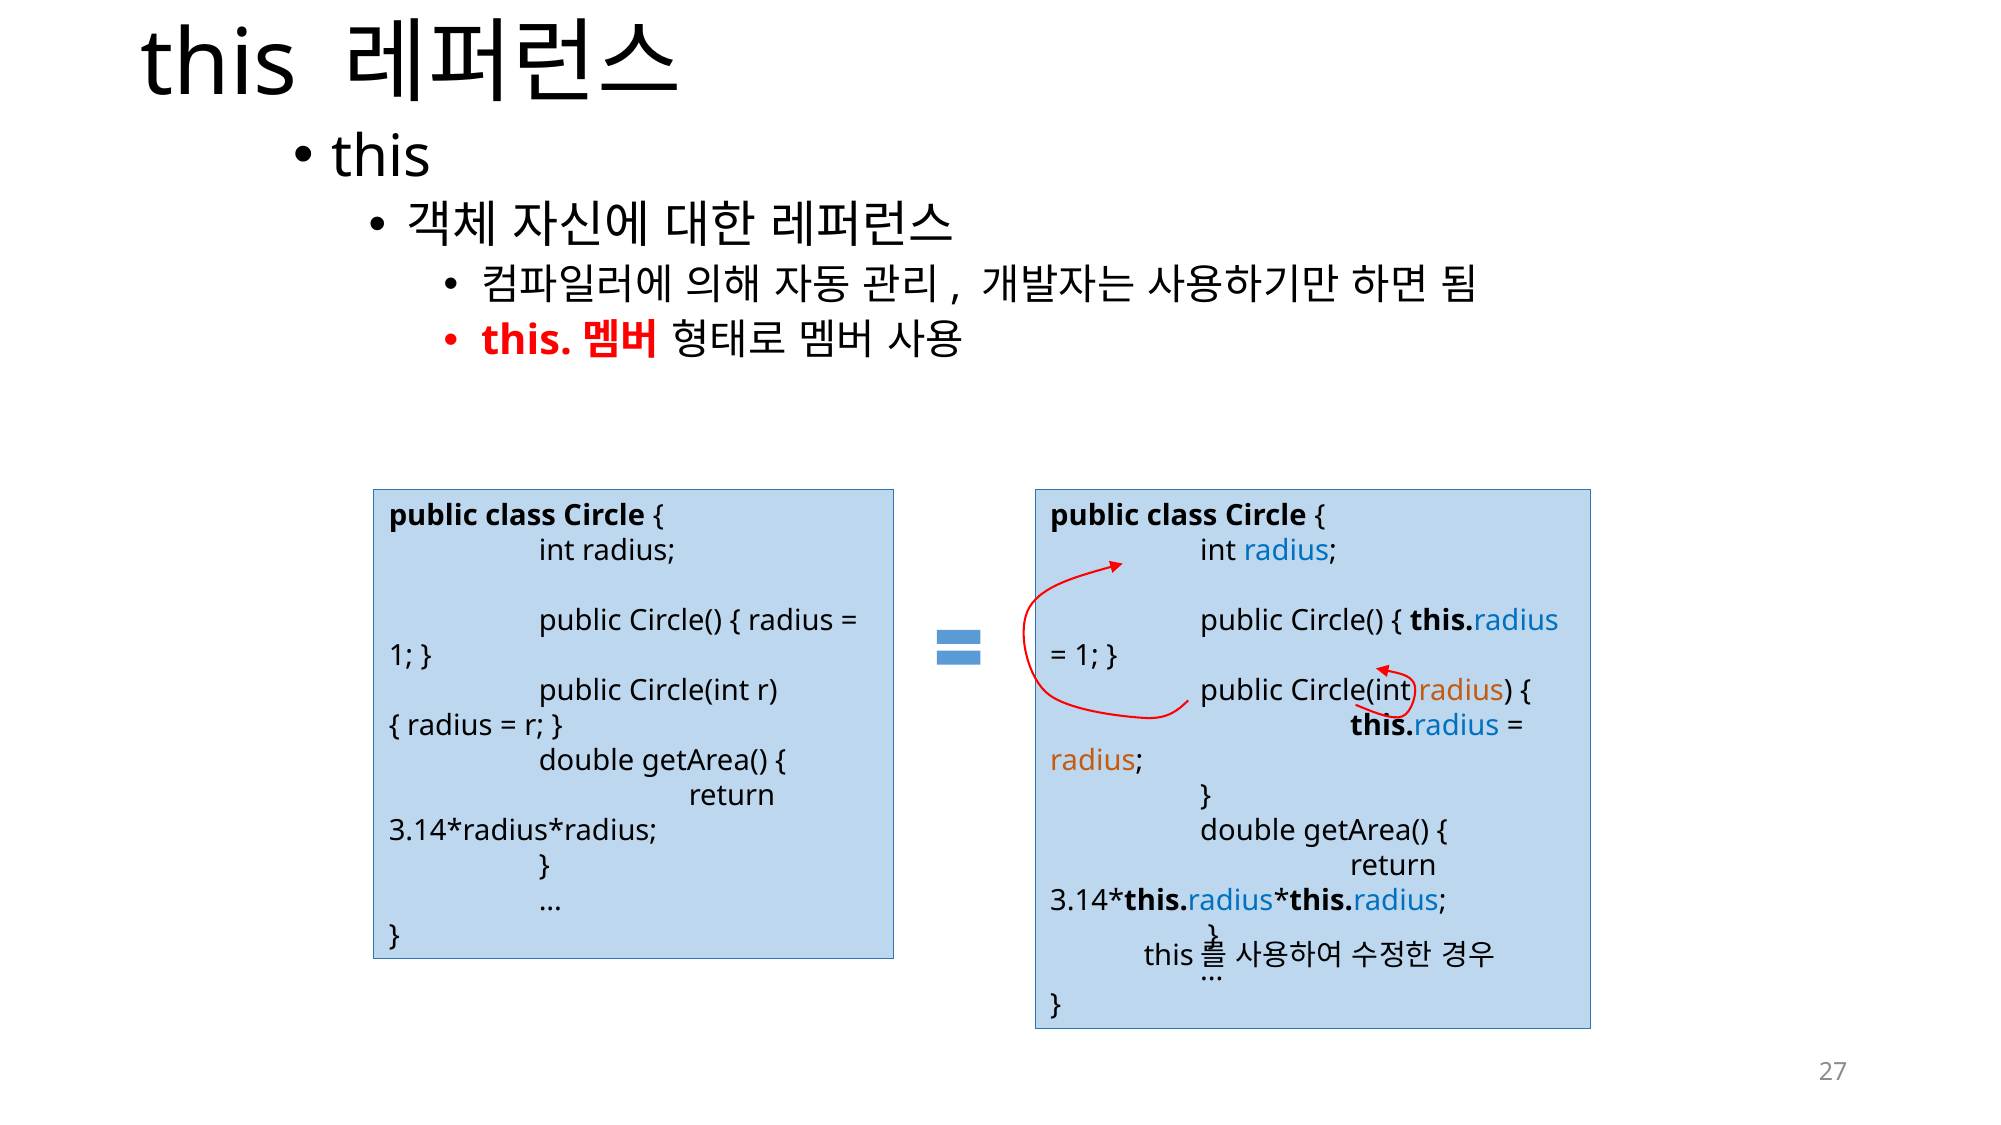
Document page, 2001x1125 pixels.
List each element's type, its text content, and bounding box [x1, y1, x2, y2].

title this 레퍼런스 [125, 0, 1851, 130]
text_box [936, 629, 981, 645]
text_box [936, 650, 981, 666]
text_box [1022, 560, 1189, 720]
text_box public class Circle { int radius; public Circle() { radius = 1; } public Circle(int r) { radius = r; } double getArea() { return 3.14*radius*radius; } ... } [373, 489, 894, 959]
text_box this를 사용하여 수정한 경우 [1128, 928, 1511, 979]
text_box public class Circle { int radius; public Circle() { this.radius = 1; } public Circle(int radius) { this.radius = radius; } double getArea() { return 3.14*this.radius*this.radius; } ... } [1035, 489, 1591, 1029]
slide_number 27 [1412, 1042, 1863, 1103]
text_box [1355, 664, 1417, 719]
list this 객체 자신에 대한 레퍼런스 컴파일러에 의해 자동 관리, 개발자는 사용하기만 하면 됨 this.멤버 형태로 멤버 사용 [278, 118, 1580, 986]
